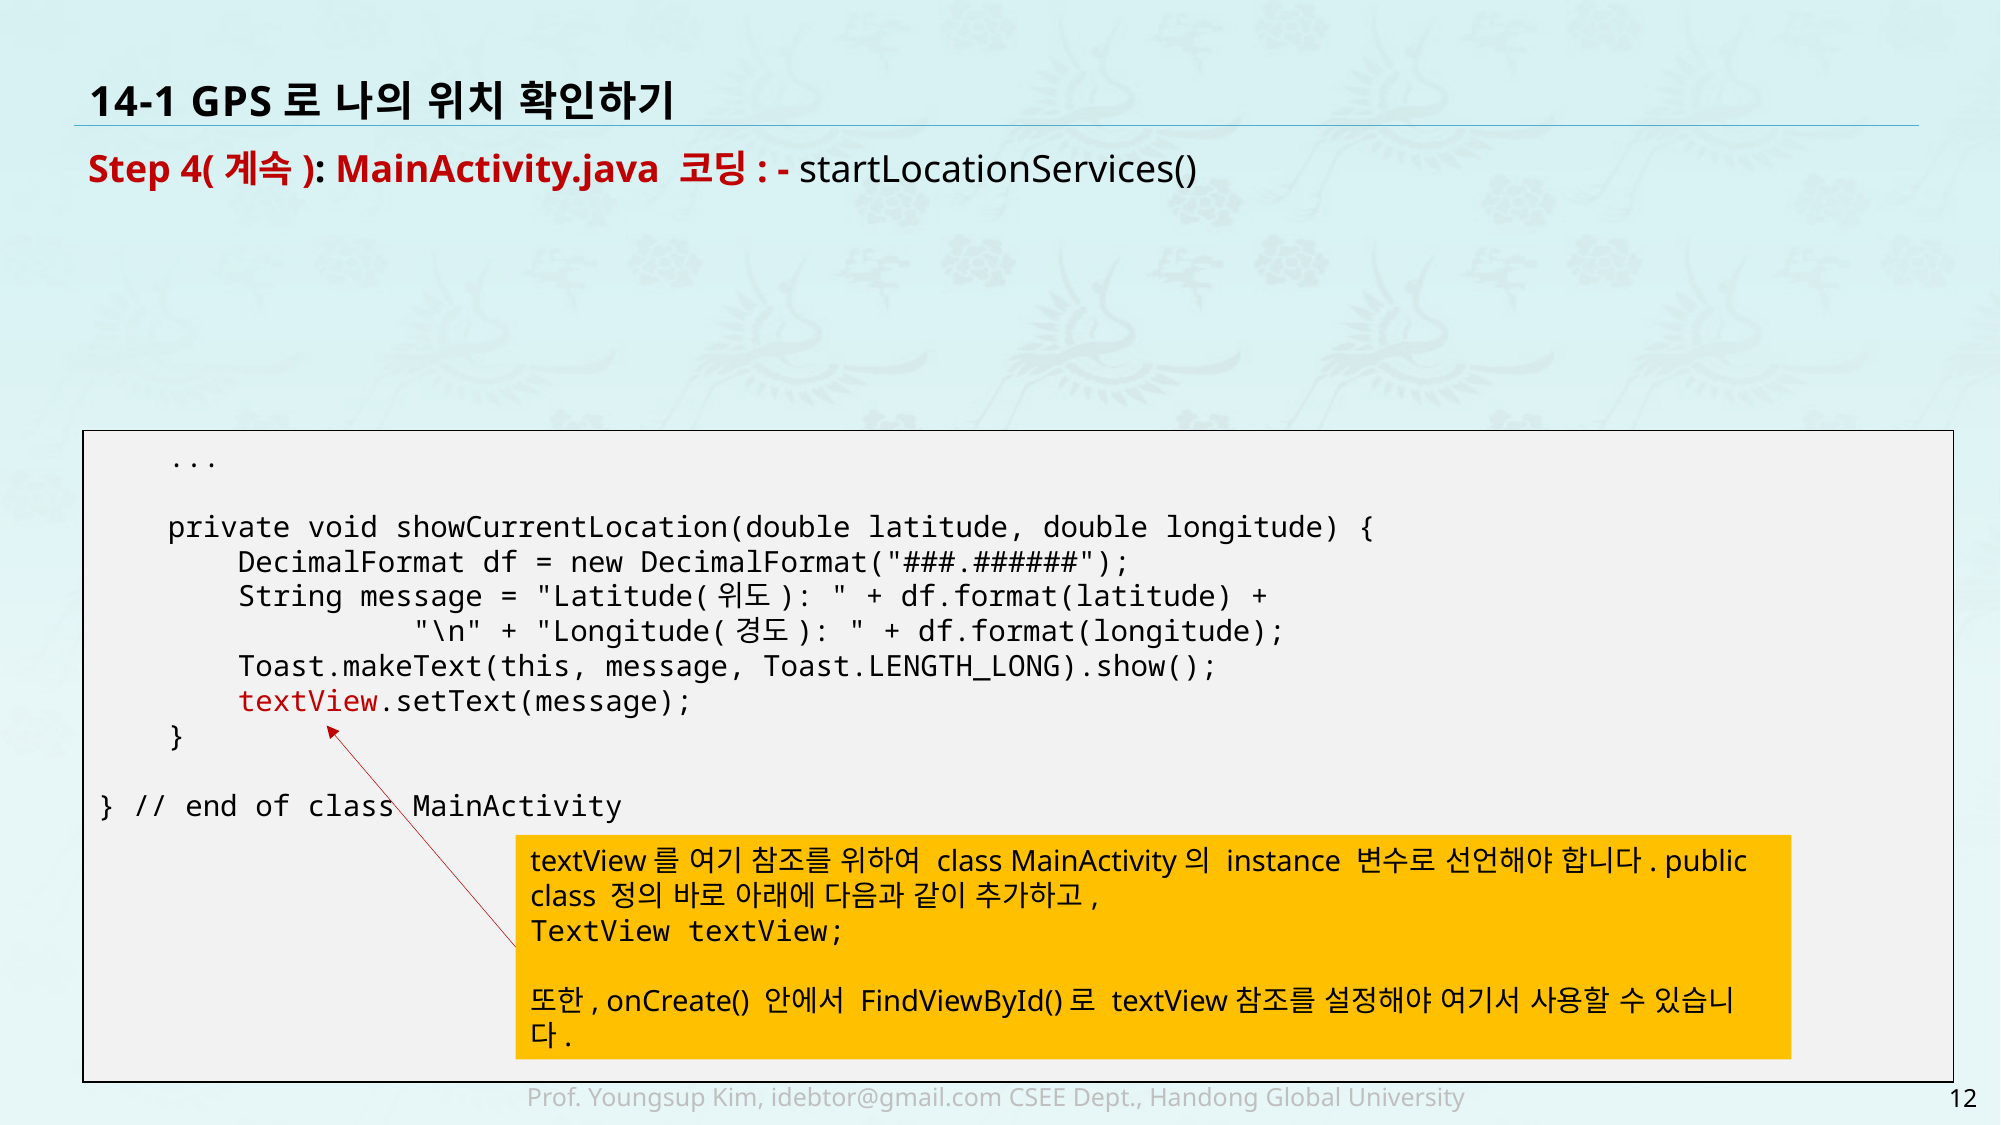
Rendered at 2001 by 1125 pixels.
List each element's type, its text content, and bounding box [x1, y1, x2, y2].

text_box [326, 725, 516, 931]
slide_number 12 [1816, 1069, 1993, 1125]
text_box ... private void showCurrentLocation(double latitude, double longitude) { DecimalFormat df = new DecimalFormat("###.######"); String message = "Latitude(위도): " + df.format(latitude) + "\n" + "Longitude(경도): " + df.format(longitude); Toast.makeText(this, message, Toast.LENGTH_LONG).show(); textView.setText(message); } } // end of class MainActivity [82, 430, 1954, 1083]
title 14-1 GPS로 나의 위치 확인하기 [74, 62, 1920, 137]
text_box textView를 여기 참조를 위하여 class MainActivity의 instance 변수로 선언해야 합니다. public class 정의 바로 아래에 다음과 같이 추가하고, TextView textView; 또한, onCreate() 안에서 FindViewById()로 textView참조를 설정해야 여기서 사용할 수 있습니다. [515, 834, 1792, 1060]
list Step 4(계속): MainActivity.java 코딩: - startLocationServices() [73, 137, 1920, 1066]
